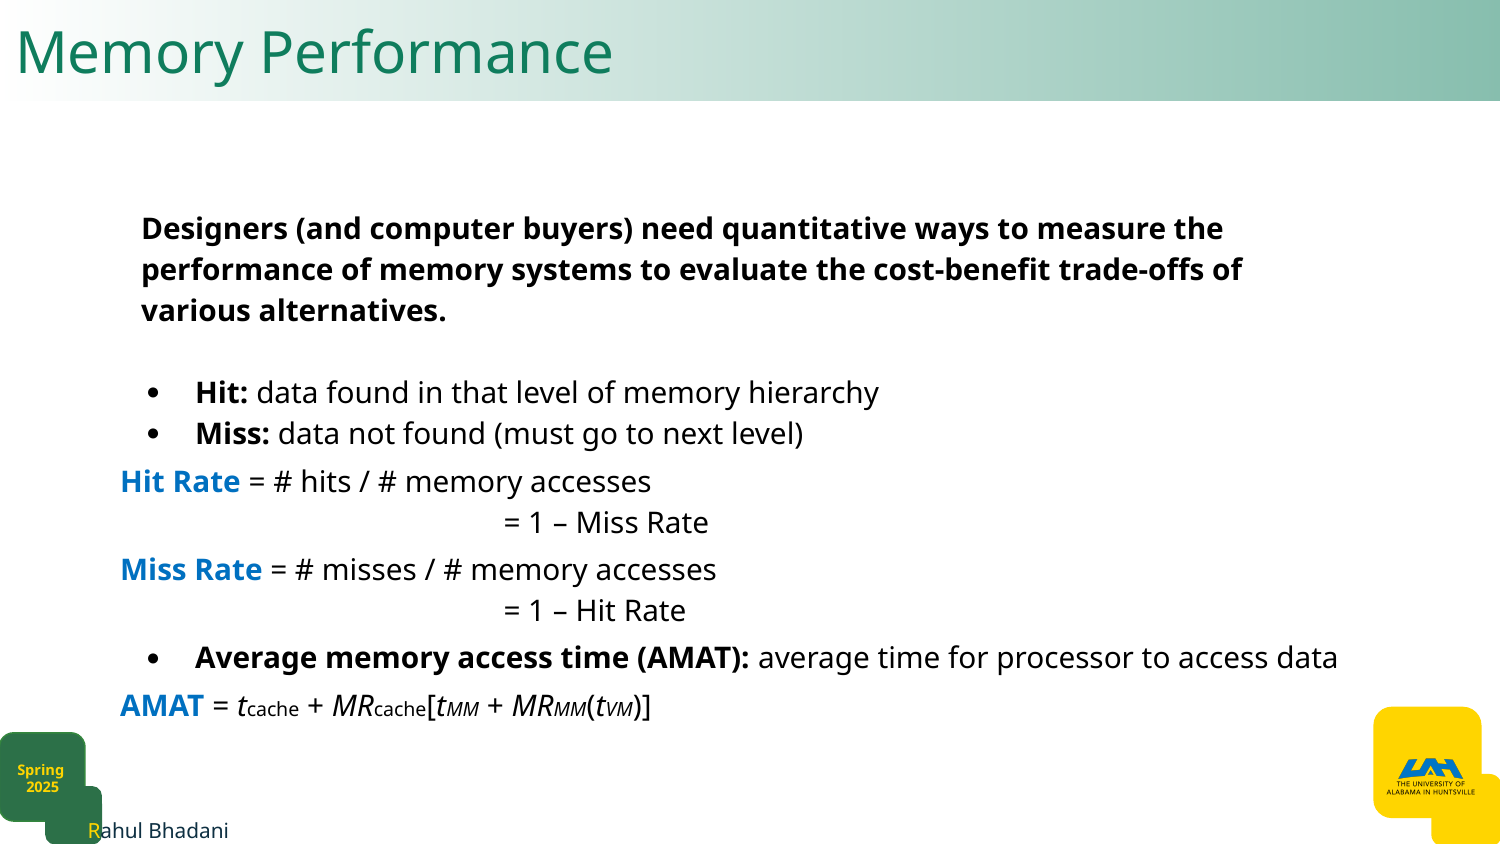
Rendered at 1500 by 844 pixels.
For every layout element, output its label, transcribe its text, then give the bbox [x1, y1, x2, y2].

list Designers (and computer buyers) need quantitative ways to measure the performance of memory systems to evaluate the cost-benefit trade-offs of various alternatives. Hit: data found in that level of memory hierarchy​ Miss: data not found (must go to next level)​ ​ Hit Rate = # hits / # memory accesses​ = 1 – Miss Rate​ ​ Miss Rate = # misses / # memory accesses​ = 1 – Hit Rate​ ​ Average memory access time (AMAT): average time for processor to access data​ ​ AMAT = tcache + MRcache[tMM + MRMM(tVM)]​ [51, 189, 1449, 750]
picture [1386, 758, 1475, 795]
title Memory Performance​ [0, 0, 1500, 101]
